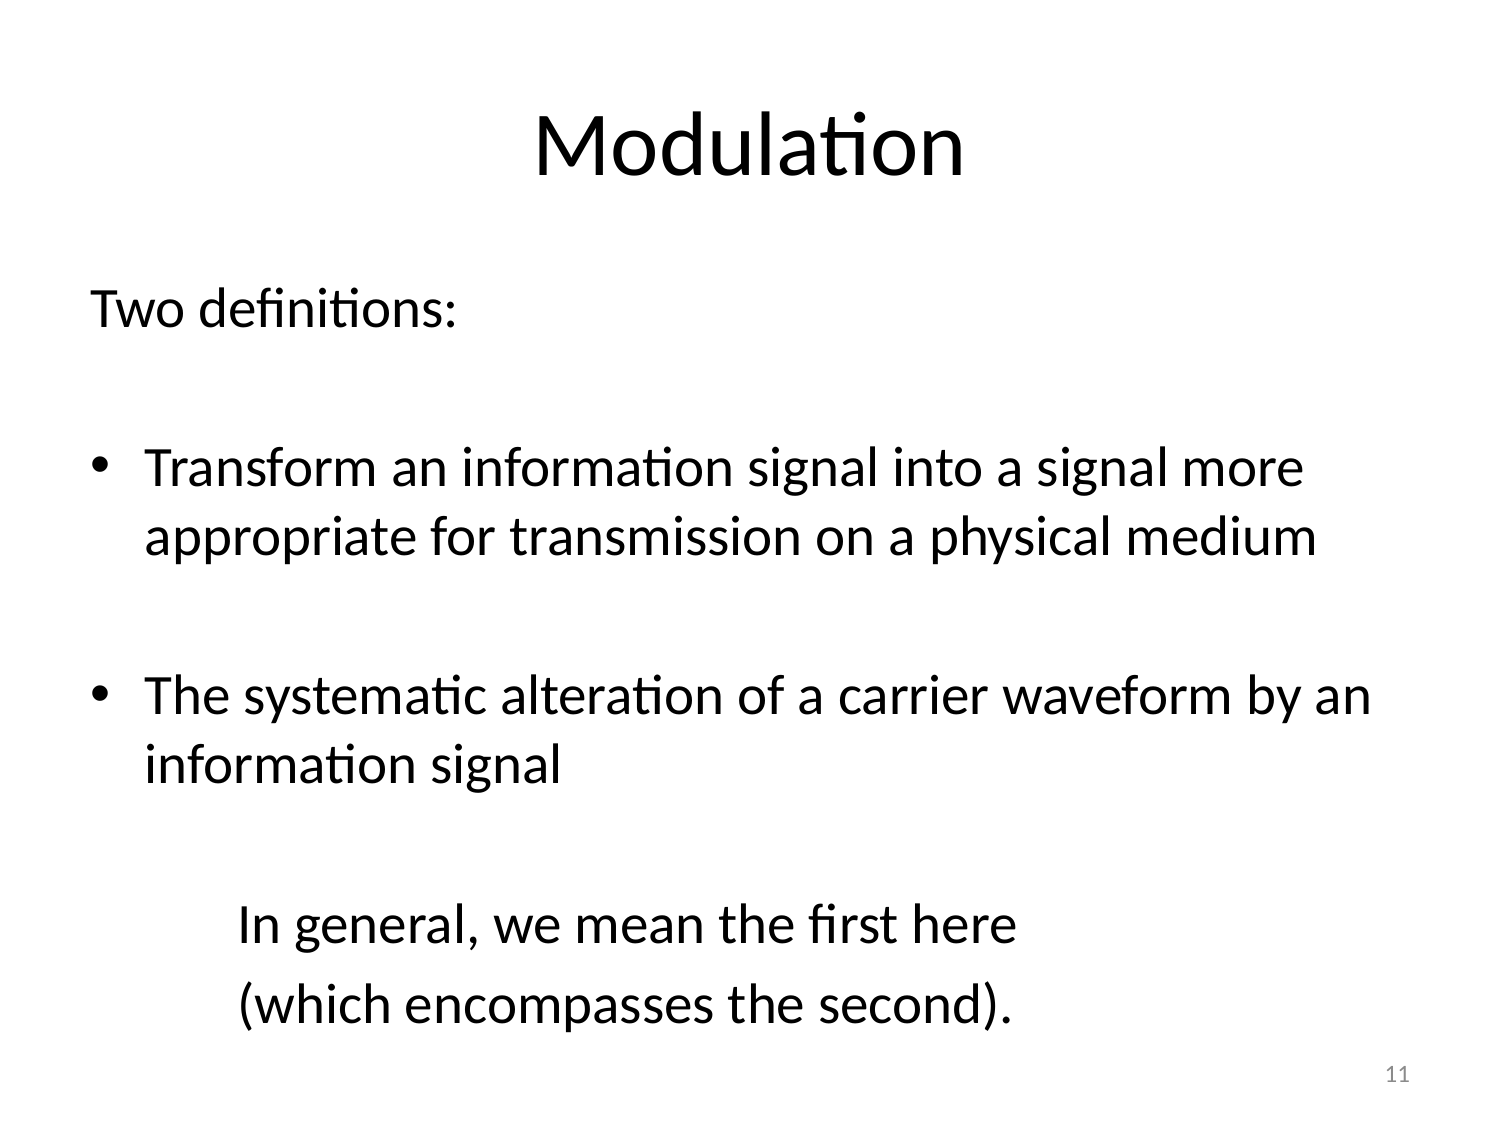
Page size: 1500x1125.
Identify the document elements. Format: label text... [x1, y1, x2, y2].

slide_number 11 [1074, 1042, 1425, 1103]
title Modulation [75, 45, 1425, 233]
list Two definitions: Transform an information signal into a signal more appropriate for transmission on a physical medium The systematic alteration of a carrier waveform by an information signal In general, we mean the first here (which encompasses the second). [75, 262, 1452, 1043]
